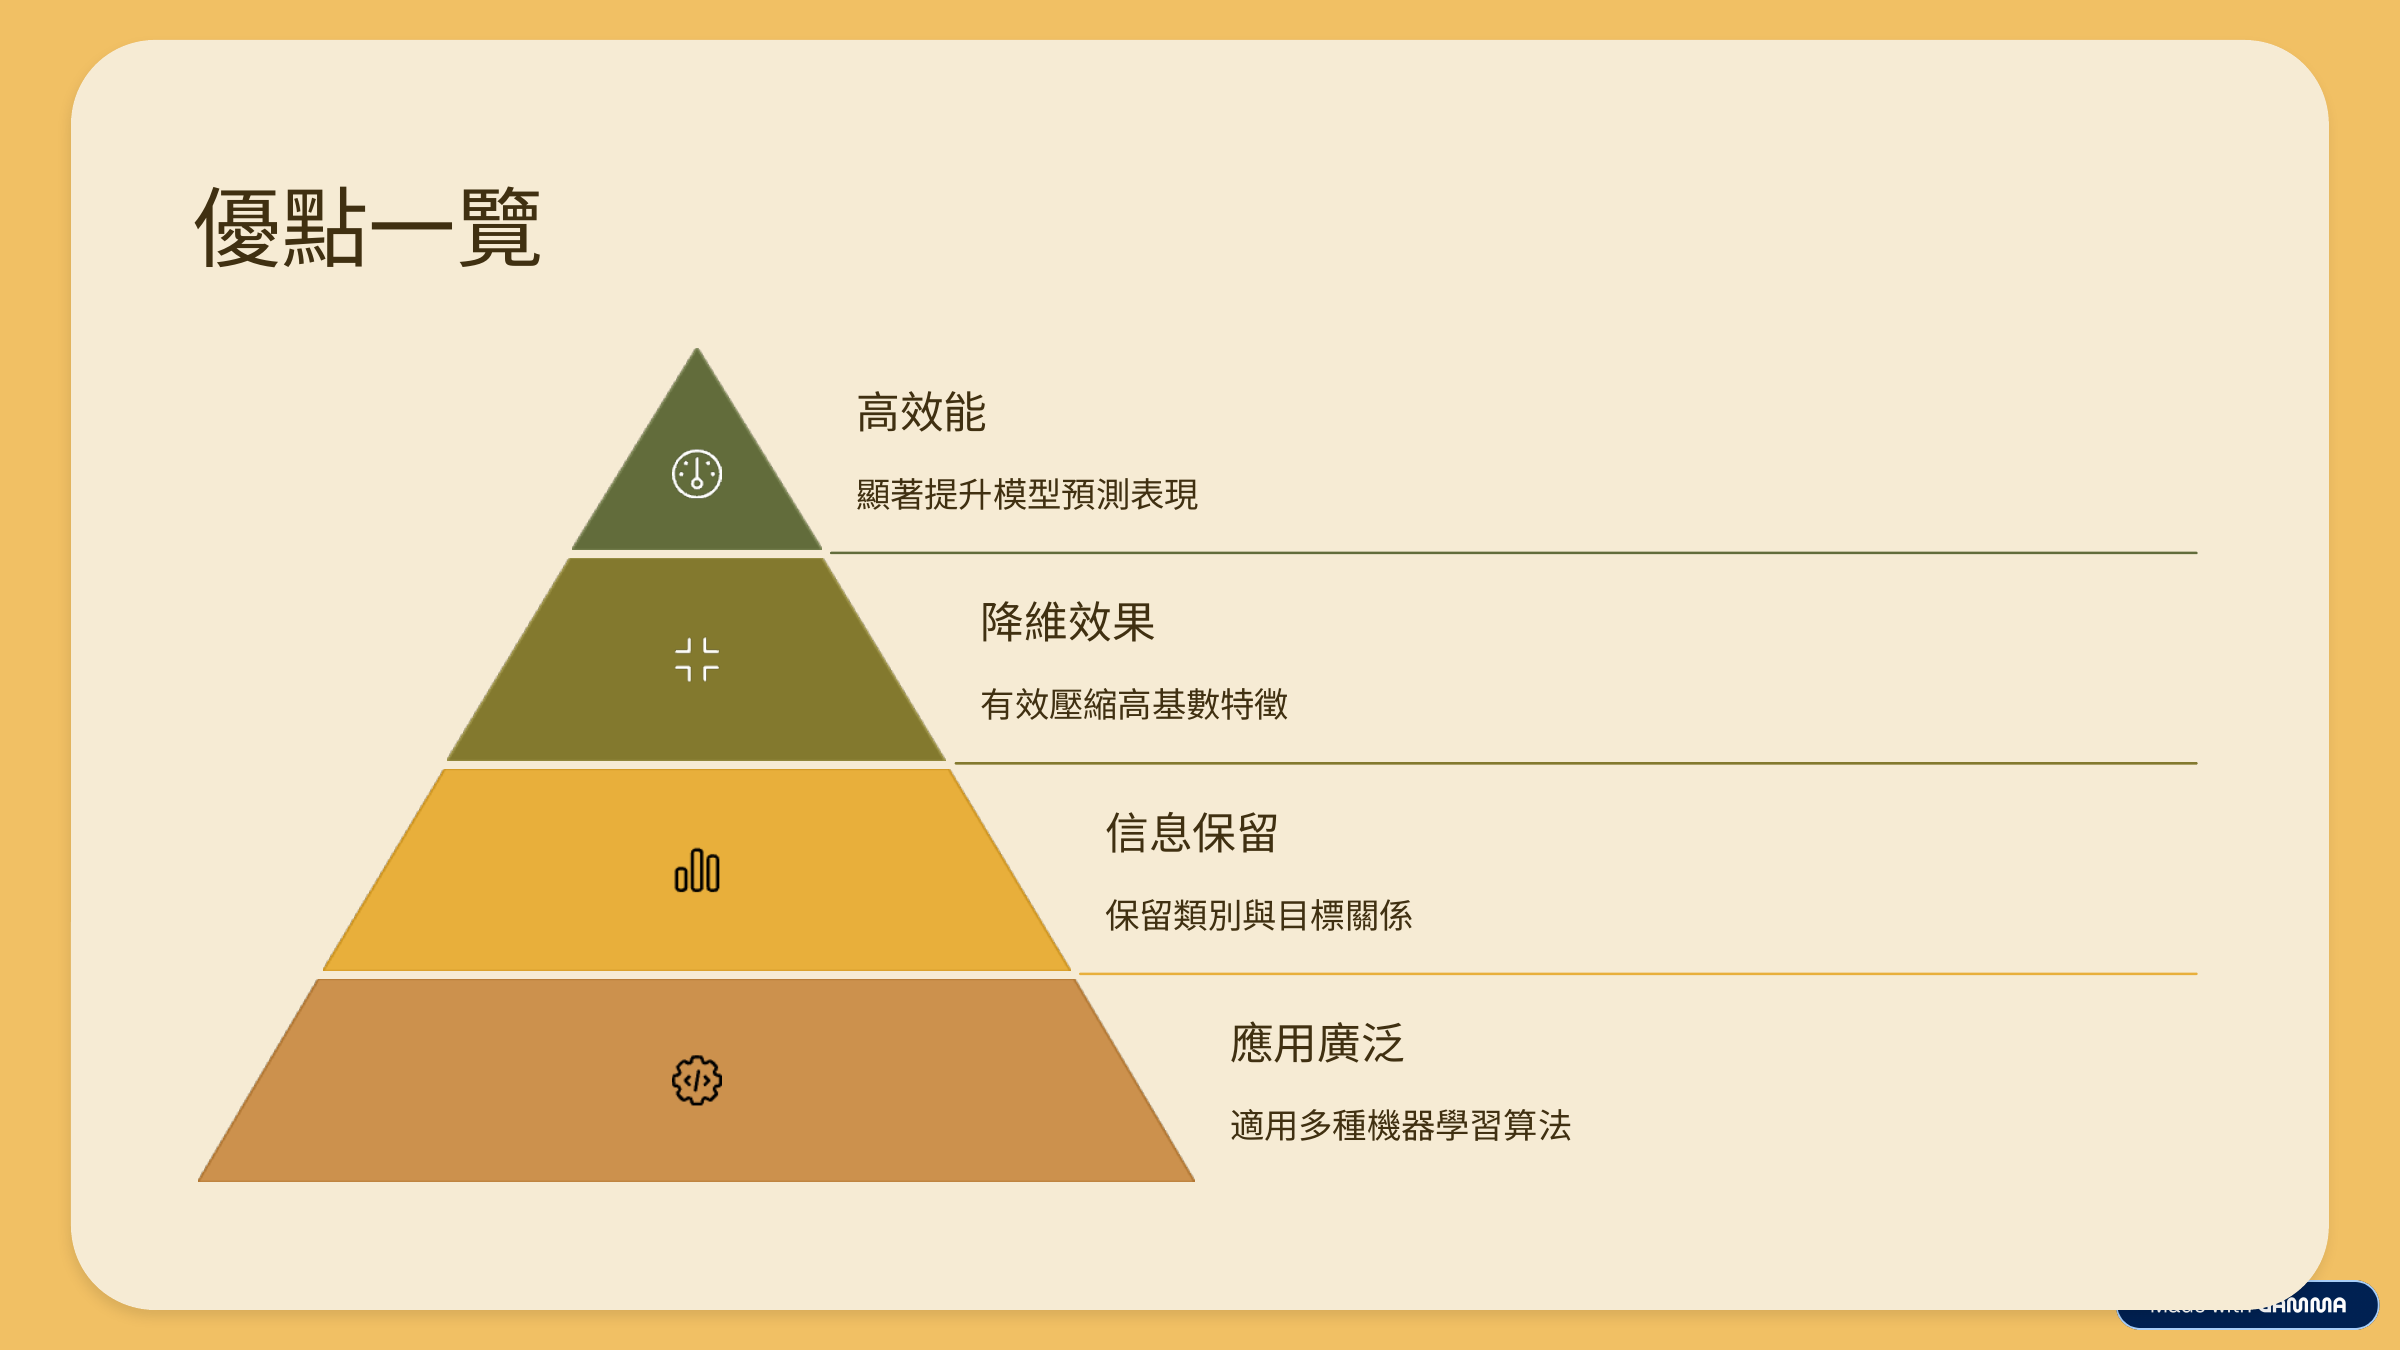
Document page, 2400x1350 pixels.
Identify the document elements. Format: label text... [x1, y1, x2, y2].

text_box 應用廣泛 [1229, 1014, 1580, 1070]
picture [198, 979, 1195, 1182]
text_box 適用多種機器學習算法 [1229, 1090, 1580, 1147]
text_box [1079, 972, 2198, 976]
text_box 保留類別與目標關係 [1105, 879, 1421, 936]
text_box 降維效果 [980, 593, 1296, 649]
text_box [830, 551, 2198, 555]
text_box 優點一覽 [193, 168, 1069, 279]
text_box 信息保留 [1105, 803, 1421, 859]
picture [572, 348, 822, 550]
text_box 高效能 [856, 383, 1207, 438]
picture [447, 558, 946, 761]
text_box [70, 39, 2329, 1310]
picture [2106, 1271, 2389, 1339]
text_box 顯著提升模型預測表現 [856, 458, 1207, 515]
text_box 有效壓縮高基數特徵 [980, 669, 1296, 726]
picture [323, 769, 1071, 971]
